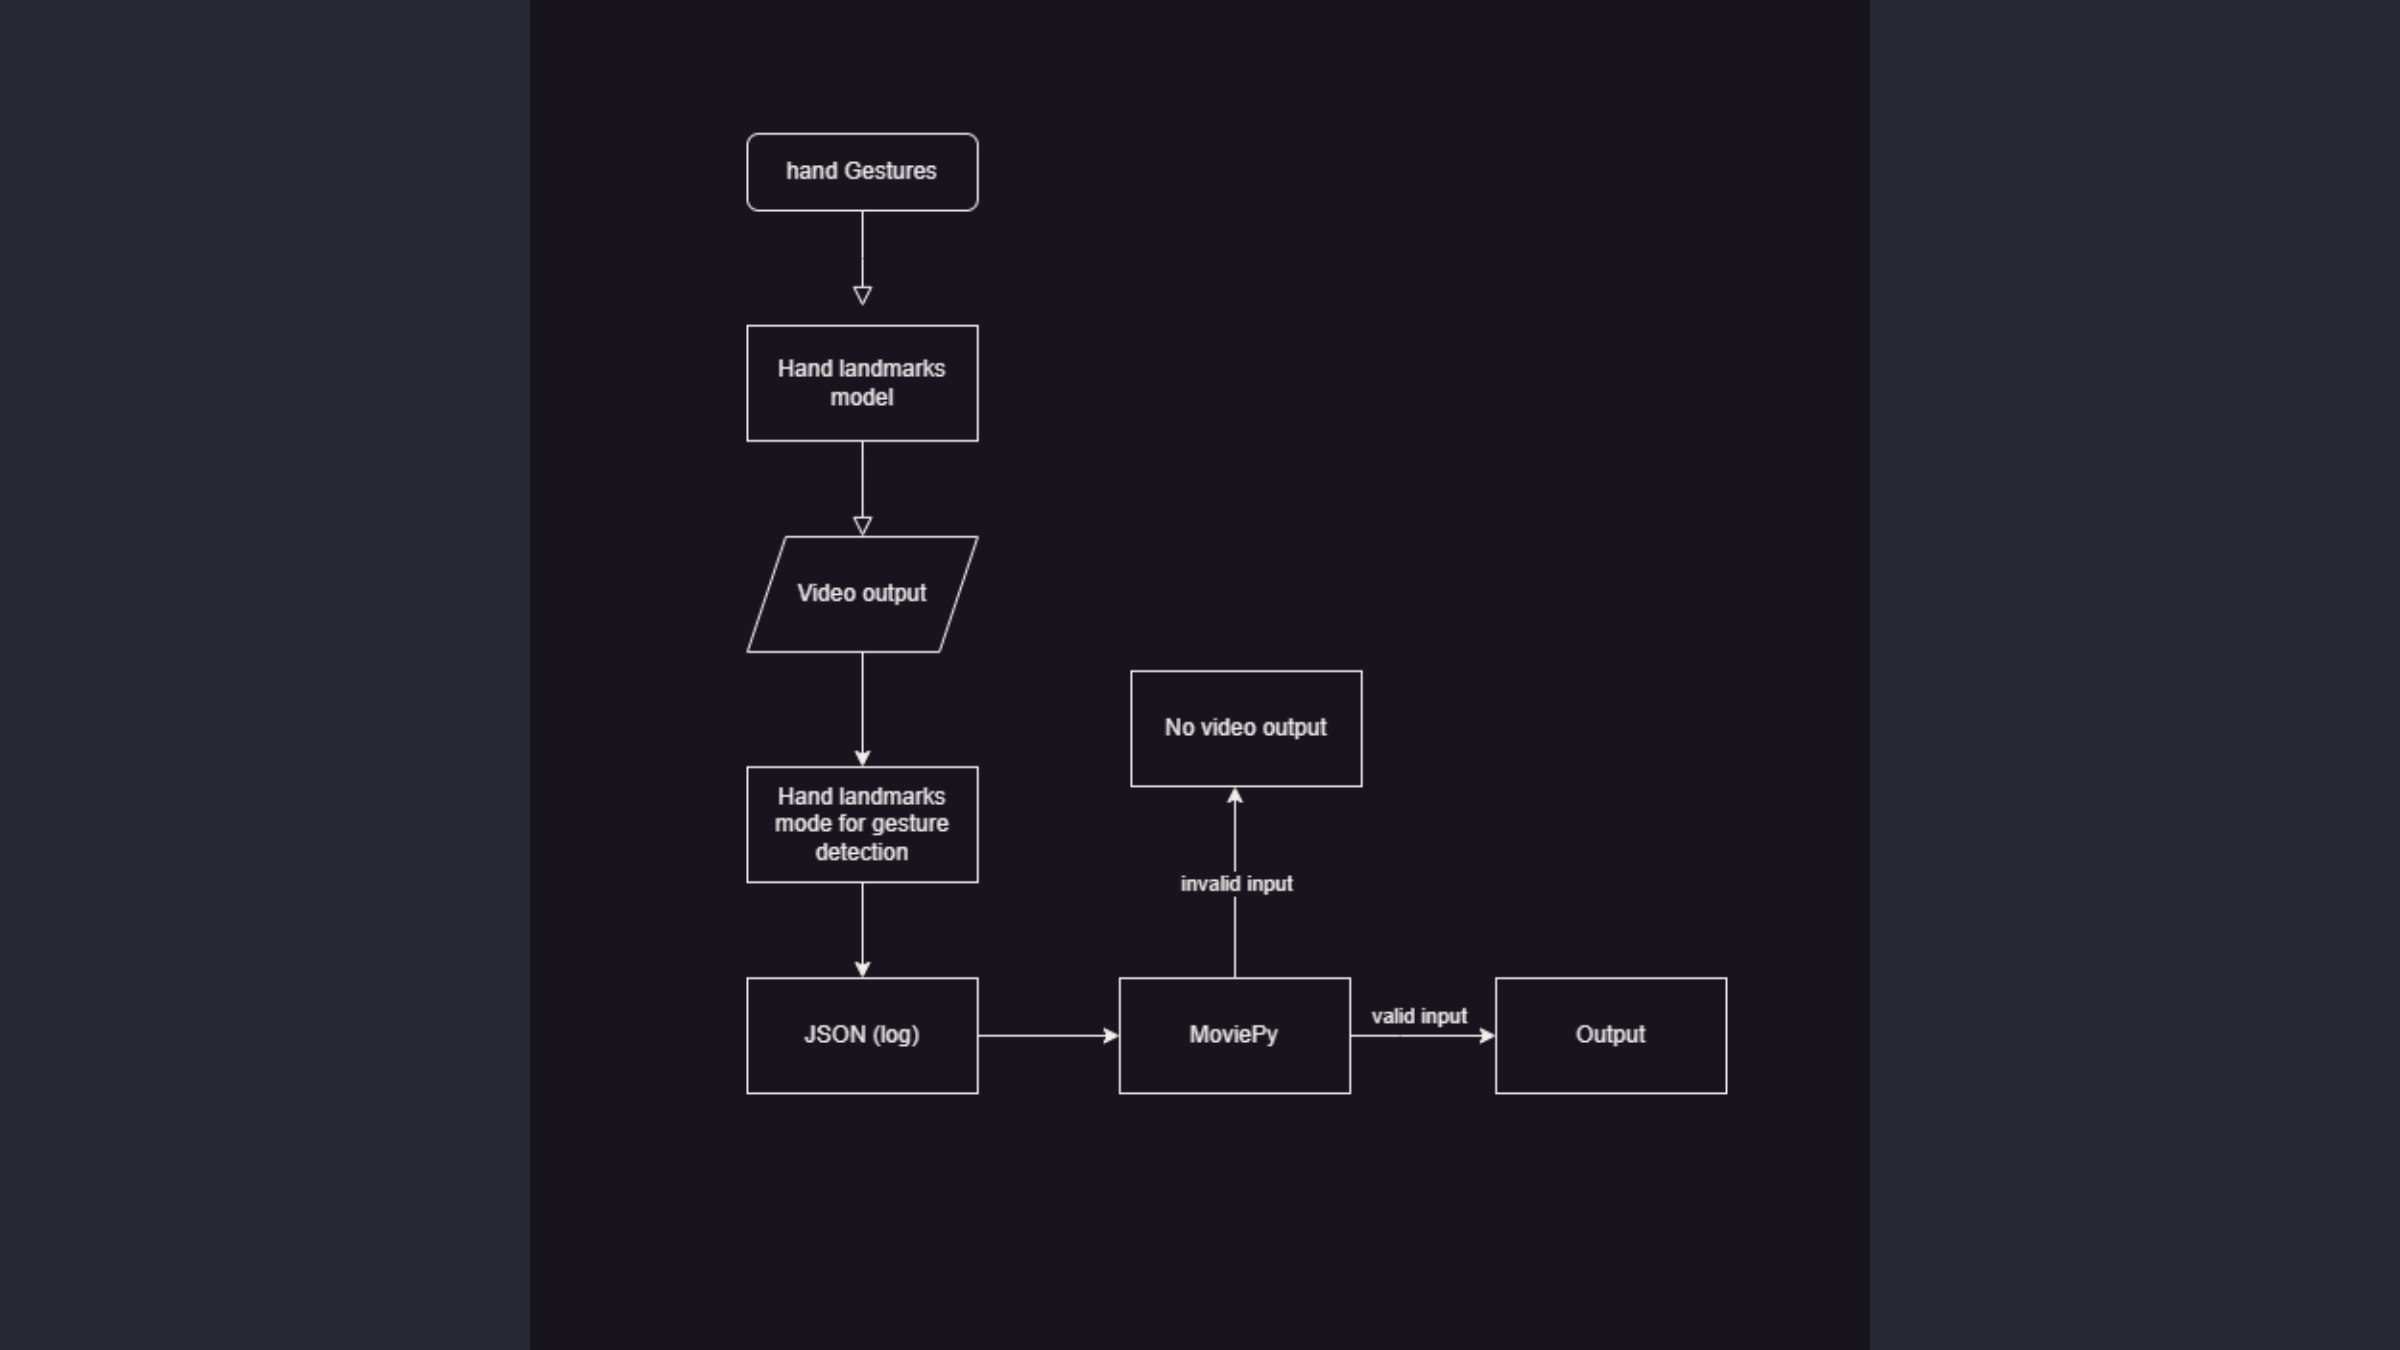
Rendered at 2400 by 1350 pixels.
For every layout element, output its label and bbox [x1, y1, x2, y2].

text_box [1870, 0, 2400, 1350]
text_box [0, 0, 530, 1350]
picture [530, 0, 1870, 1350]
